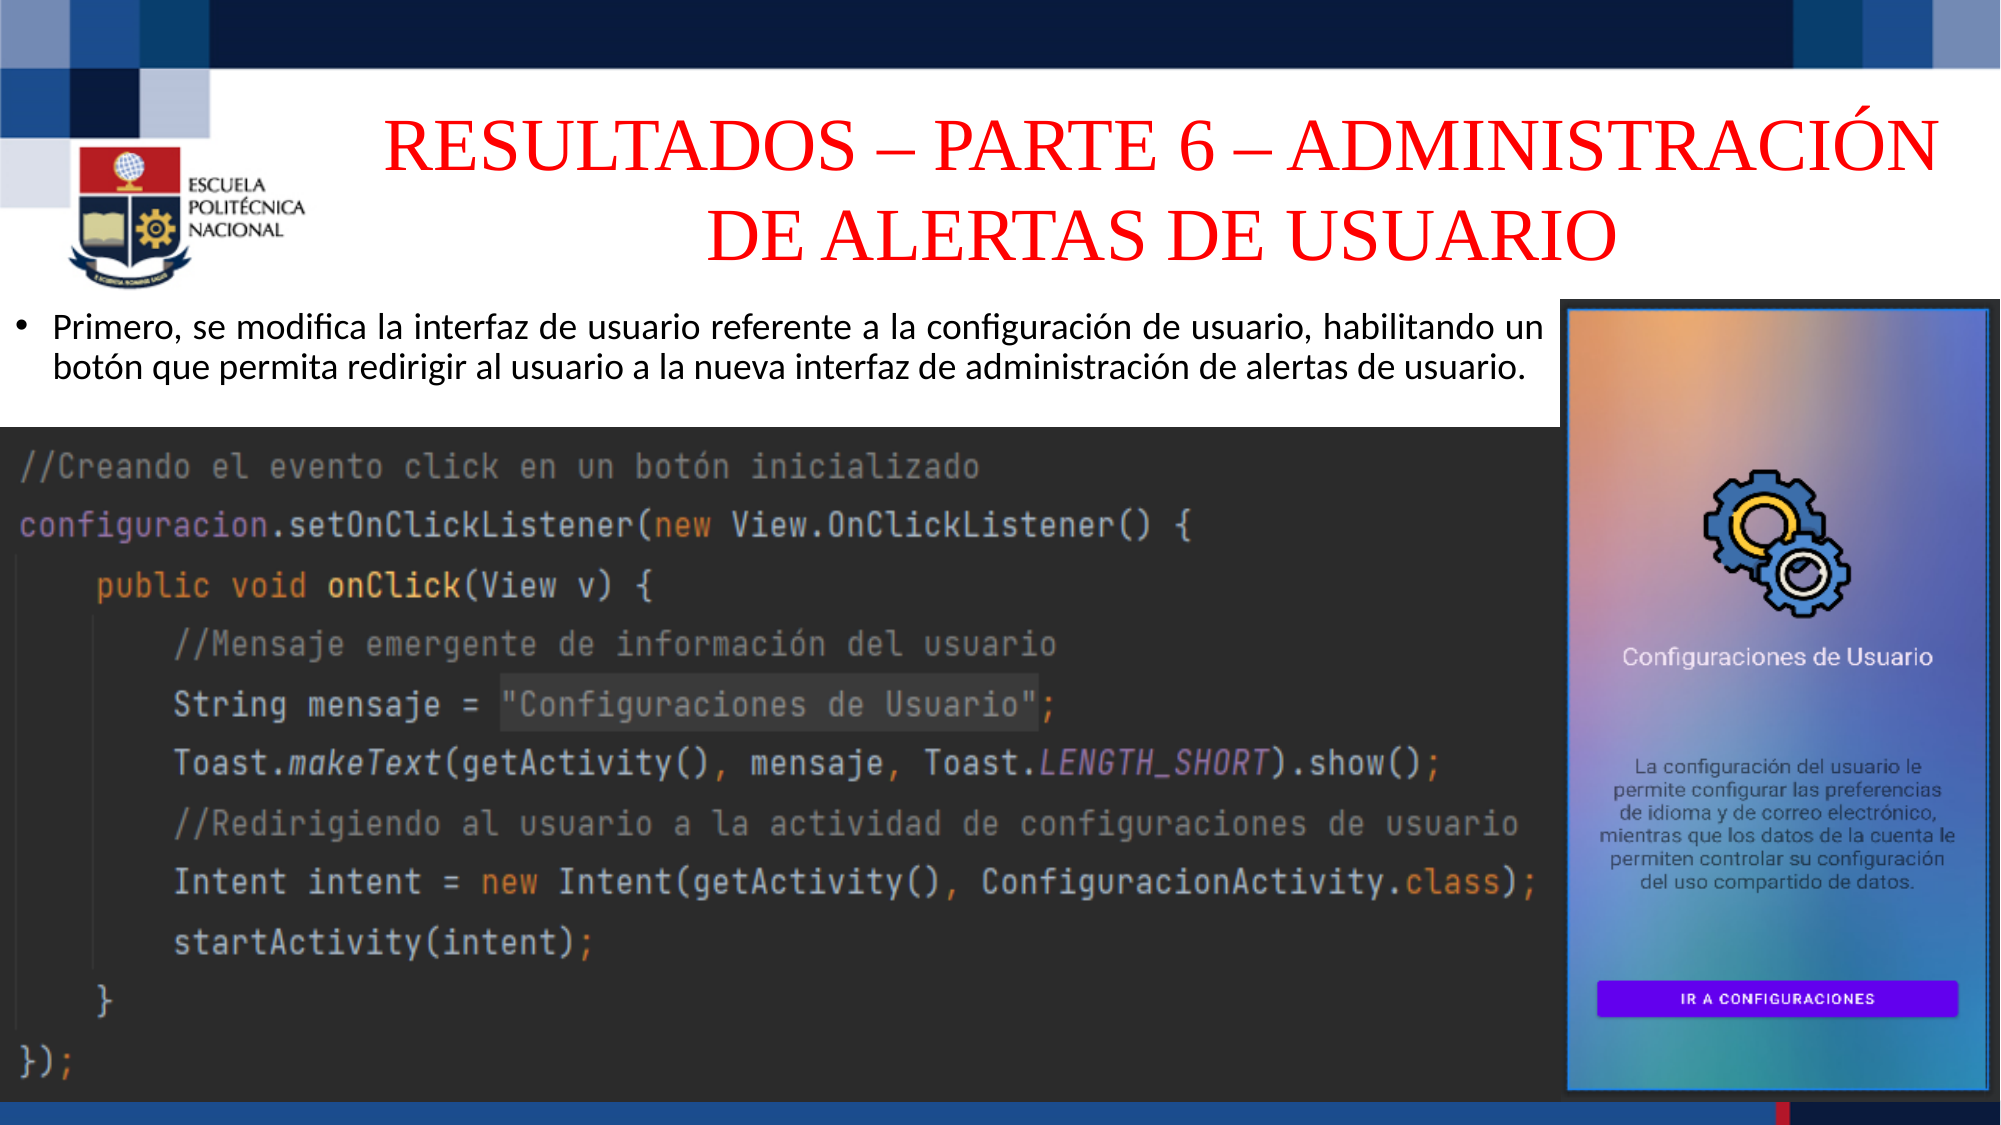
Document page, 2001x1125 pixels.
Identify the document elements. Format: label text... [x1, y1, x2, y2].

list Primero, se modifica la interfaz de usuario referente a la configuración de usuario, habilitando un botón que permita redirigir al usuario a la nueva interfaz de administración de alertas de usuario. [0, 299, 1560, 427]
picture [0, 0, 2001, 1125]
title RESULTADOS – PARTE 6 – ADMINISTRACIÓN DE ALERTAS DE USUARIO [325, 71, 2000, 299]
